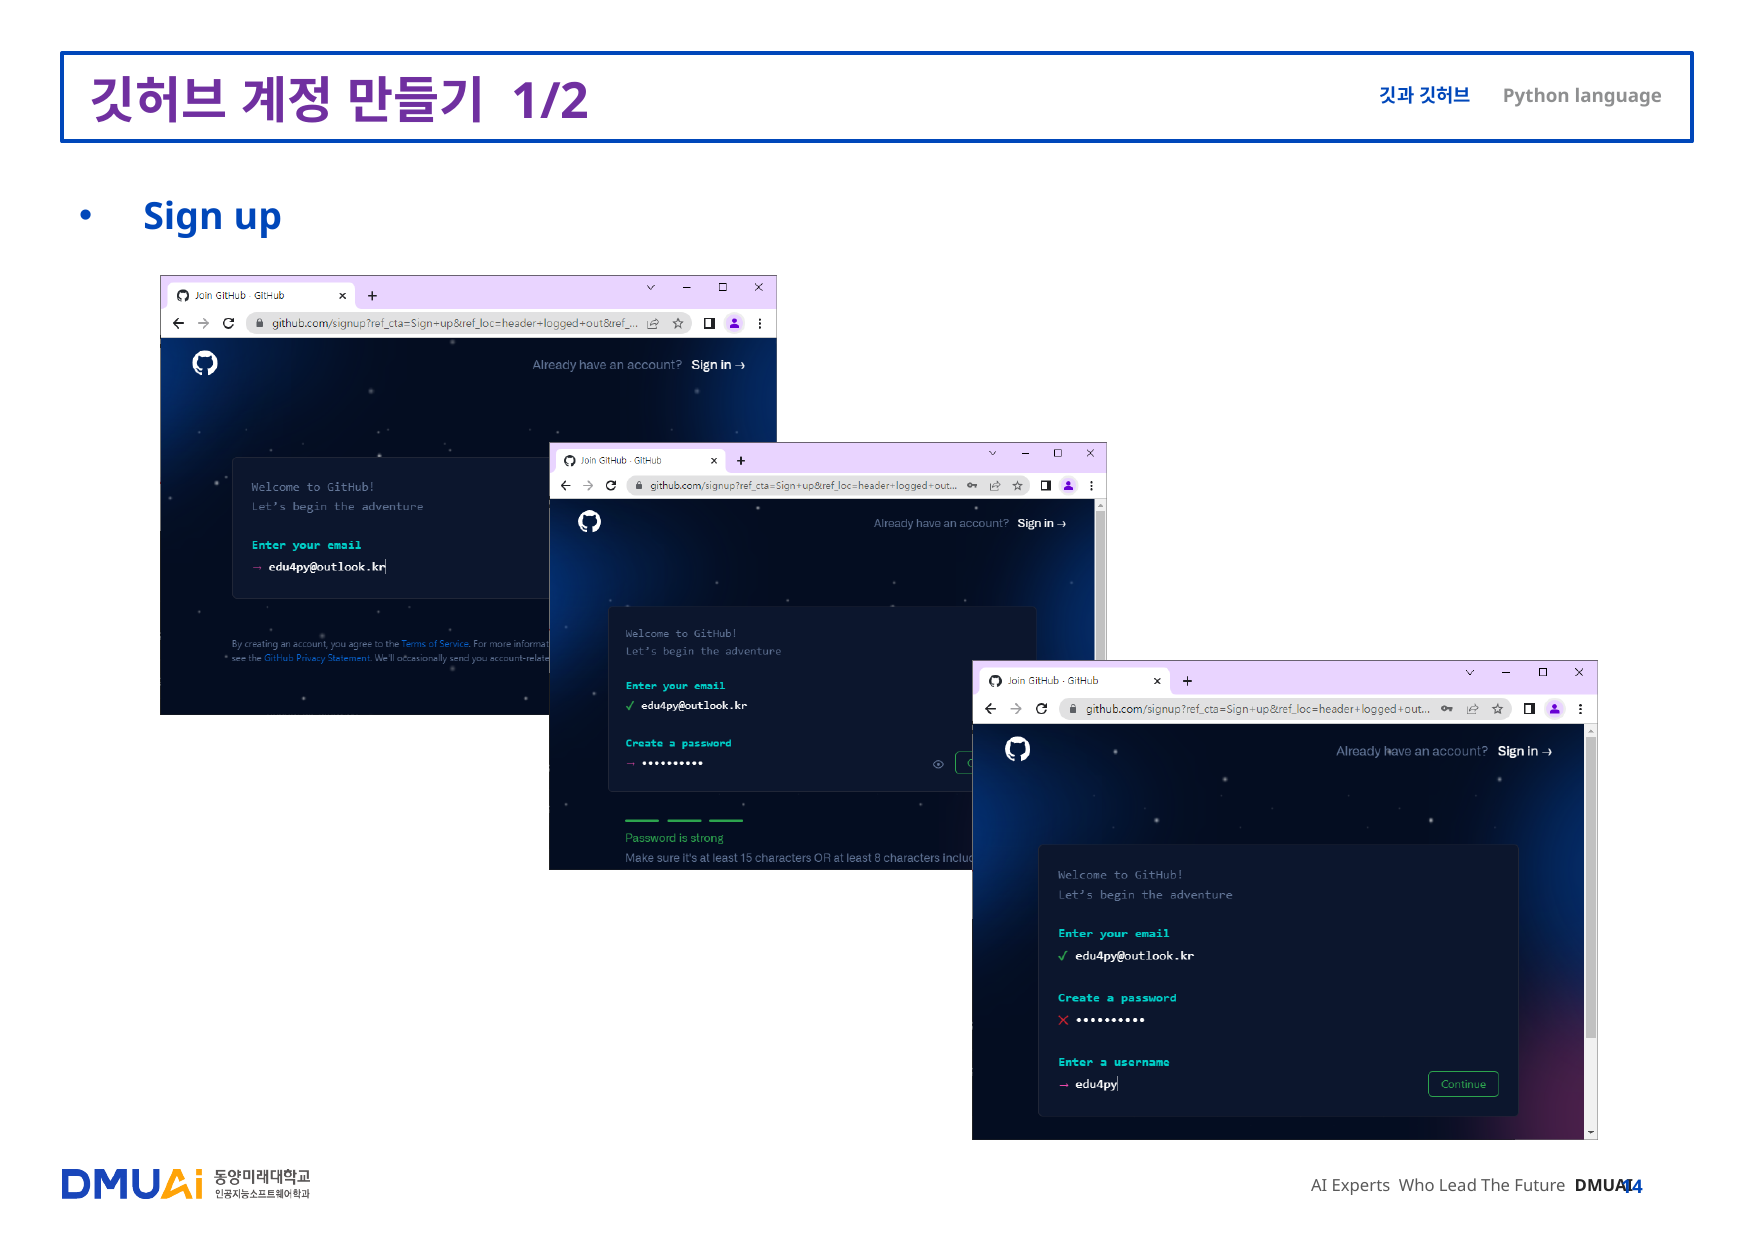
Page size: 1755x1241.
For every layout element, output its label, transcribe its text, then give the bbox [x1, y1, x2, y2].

picture [160, 275, 1598, 1141]
picture [62, 1169, 310, 1199]
list Sign up [62, 183, 1681, 1140]
title 깃허브 계정 만들기 1/2 [72, 69, 1586, 128]
